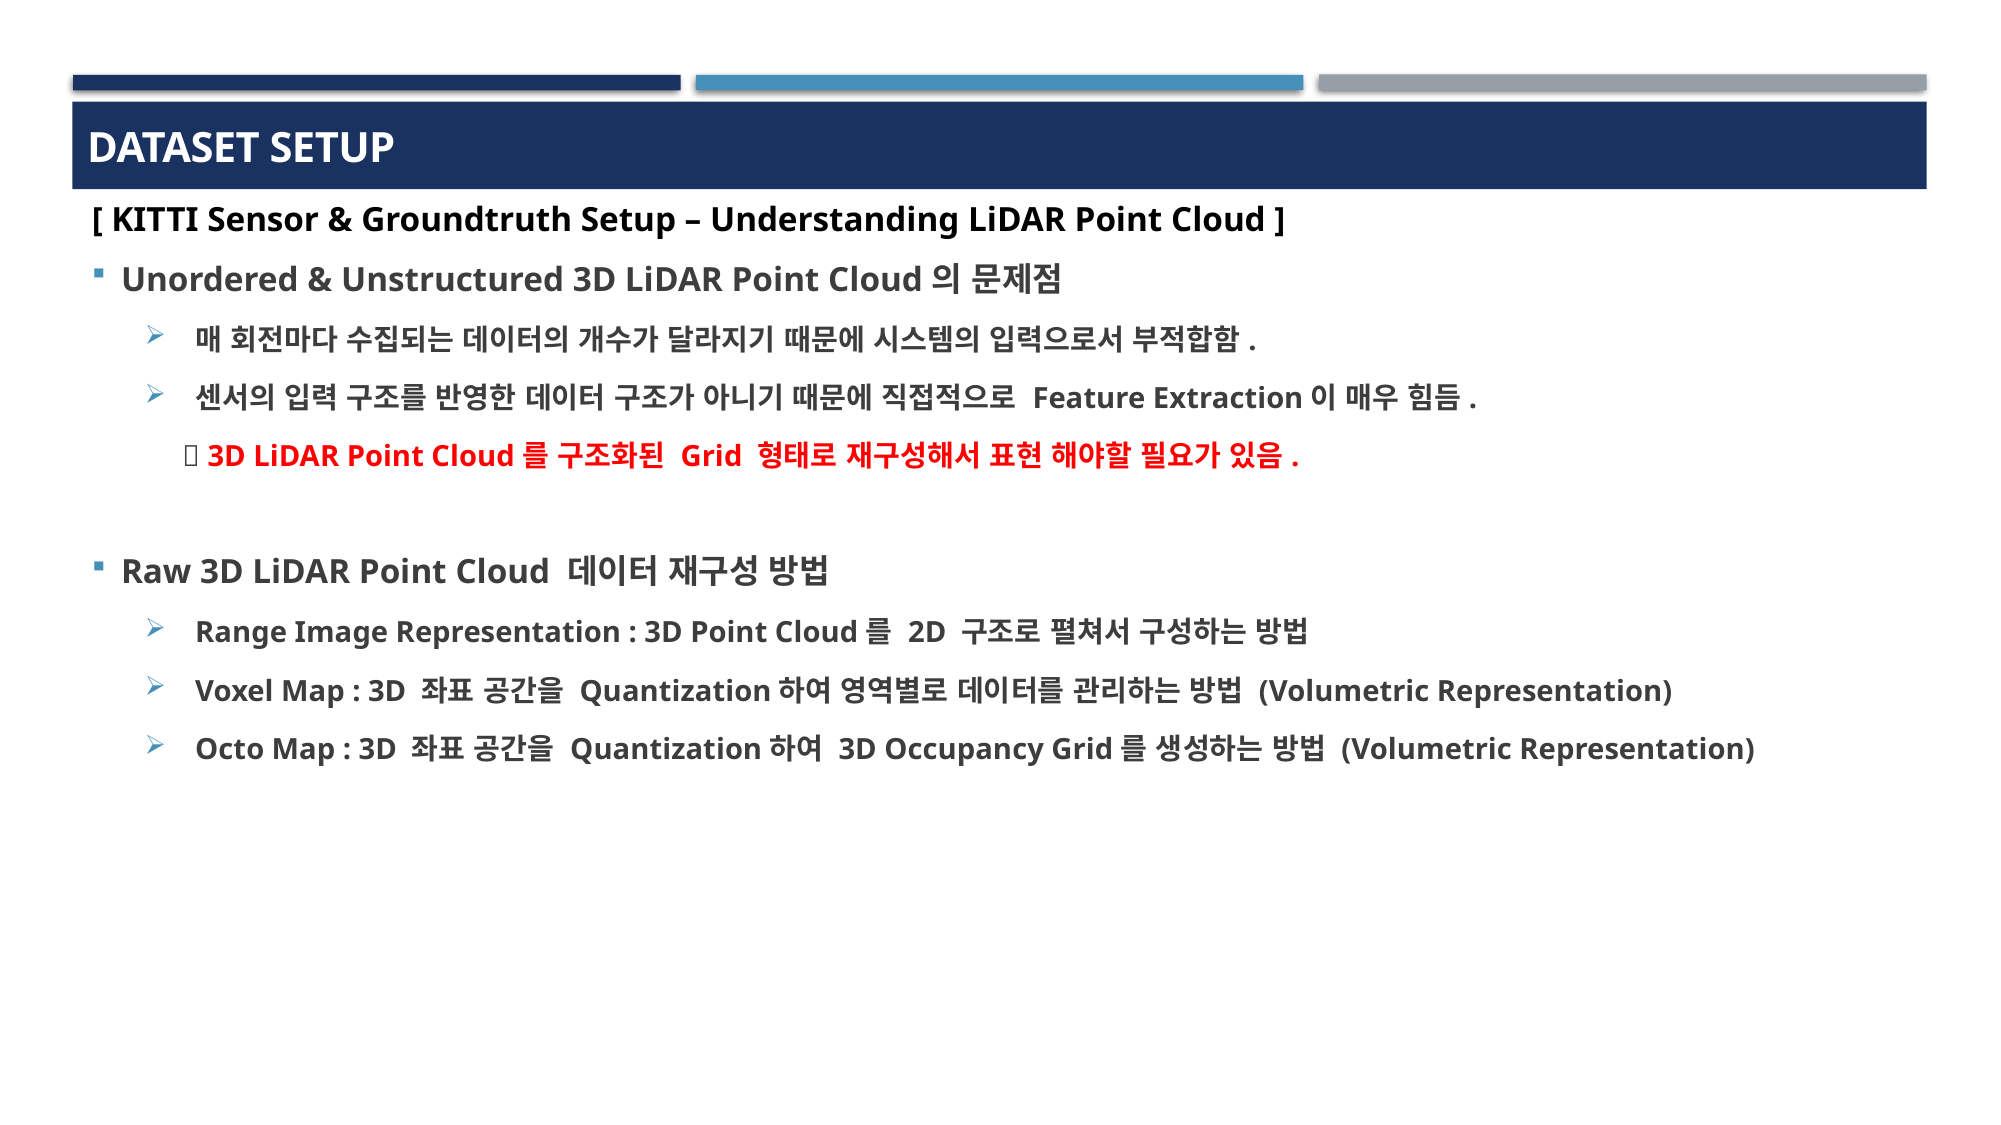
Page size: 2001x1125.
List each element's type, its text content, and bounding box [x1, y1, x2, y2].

text_box [ KITTI Sensor & Groundtruth Setup – Understanding LiDAR Point Cloud ] Unordered & Unstructured 3D LiDAR Point Cloud의 문제점 매 회전마다 수집되는 데이터의 개수가 달라지기 때문에 시스템의 입력으로서 부적합함. 센서의 입력 구조를 반영한 데이터 구조가 아니기 때문에 직접적으로 Feature Extraction이 매우 힘듬.  3D LiDAR Point Cloud를 구조화된 Grid 형태로 재구성해서 표현 해야할 필요가 있음. Raw 3D LiDAR Point Cloud 데이터 재구성 방법 Range Image Representation : 3D Point Cloud를 2D 구조로 펼쳐서 구성하는 방법 Voxel Map : 3D 좌표 공간을 Quantization하여 영역별로 데이터를 관리하는 방법 (Volumetric Representation) Octo Map : 3D 좌표 공간을 Quantization하여 3D Occupancy Grid를 생성하는 방법 (Volumetric Representation) [77, 191, 1905, 1075]
text_box DATASET SETUP [71, 100, 1928, 191]
